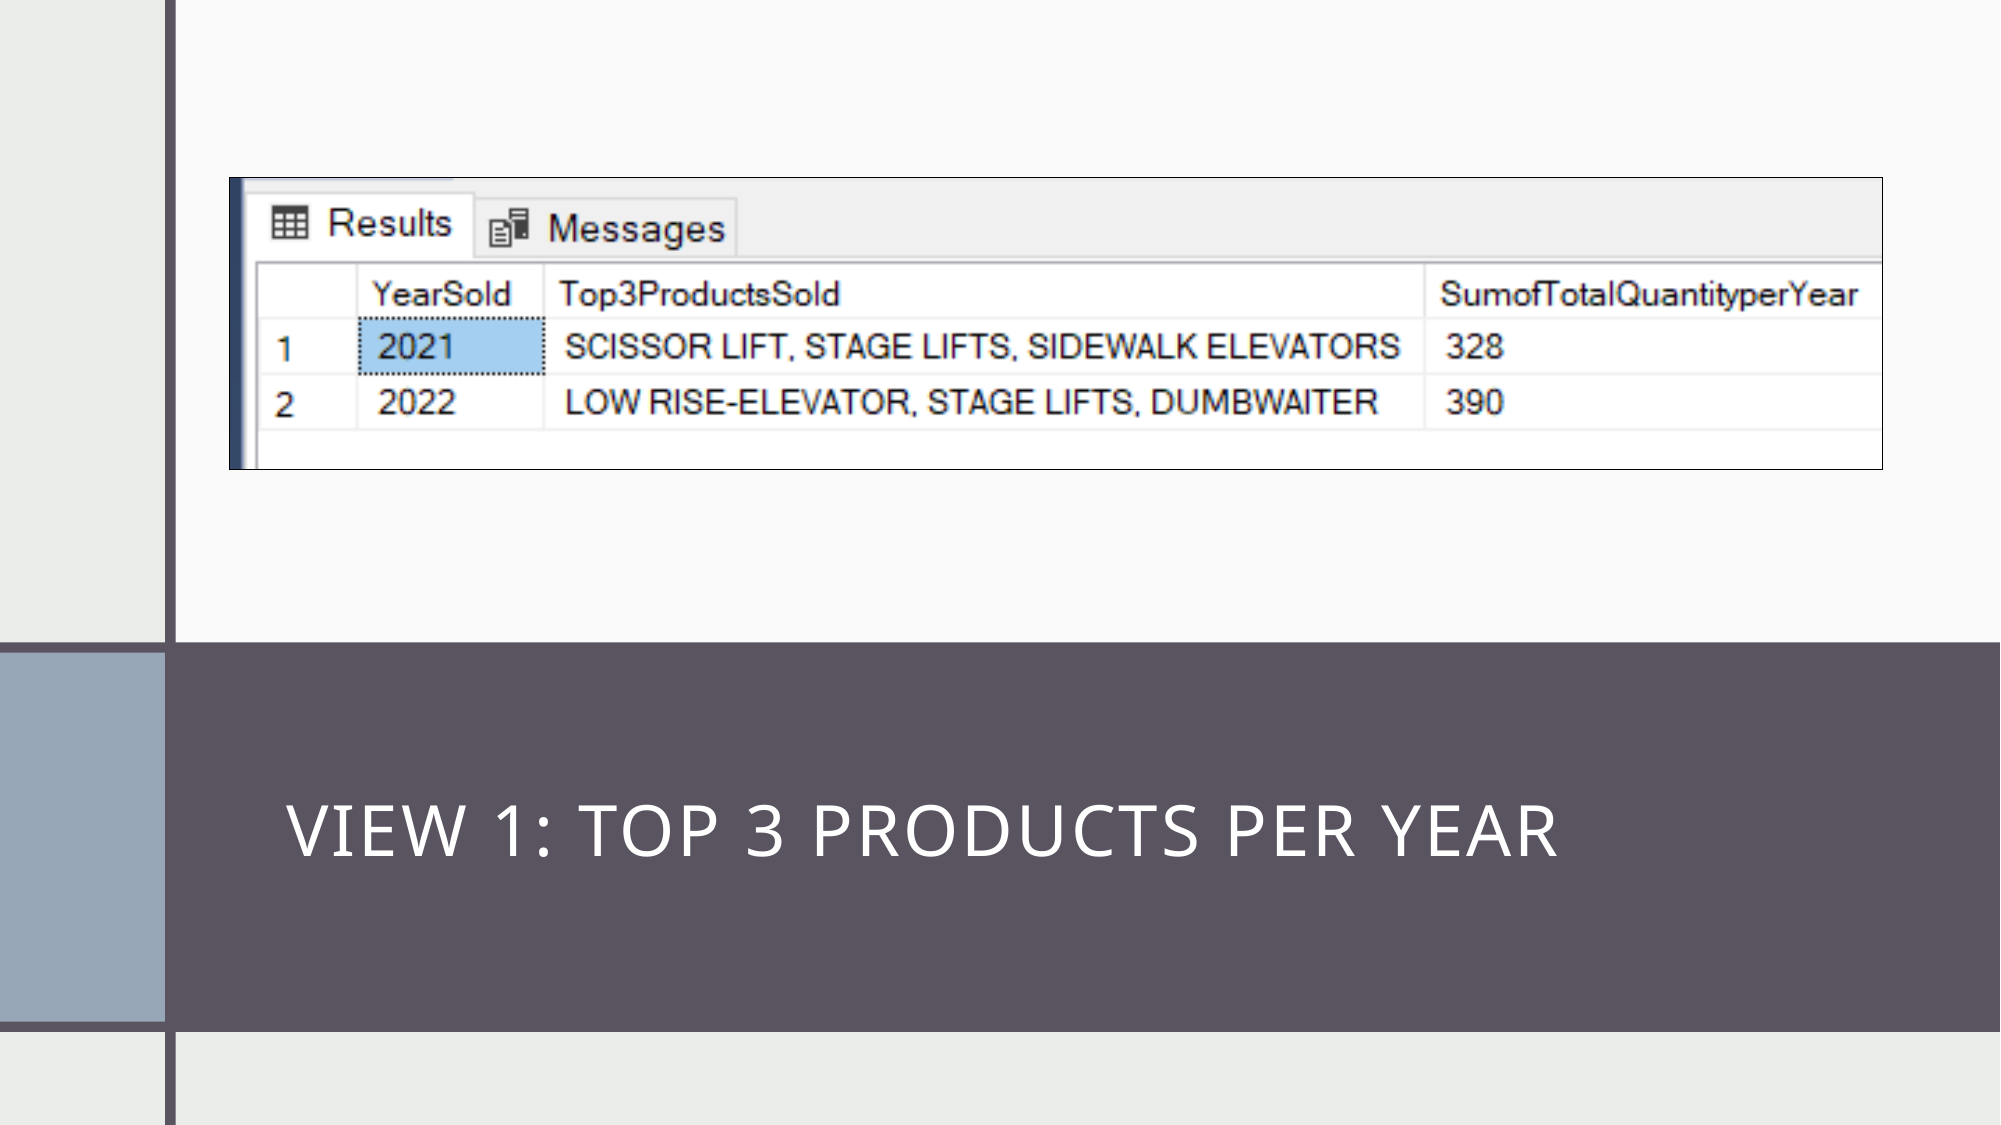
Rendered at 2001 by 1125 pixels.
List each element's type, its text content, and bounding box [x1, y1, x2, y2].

text_box [177, 0, 2000, 641]
text_box [0, 641, 164, 652]
text_box [177, 1033, 2000, 1125]
text_box [0, 0, 164, 641]
text_box [177, 641, 2000, 1033]
text_box [0, 652, 164, 1023]
text_box [164, 0, 177, 1125]
picture [229, 177, 1883, 471]
text_box [0, 1023, 164, 1033]
text_box View 1: Top 3 Products per Year [268, 681, 1775, 886]
text_box [0, 1033, 164, 1125]
